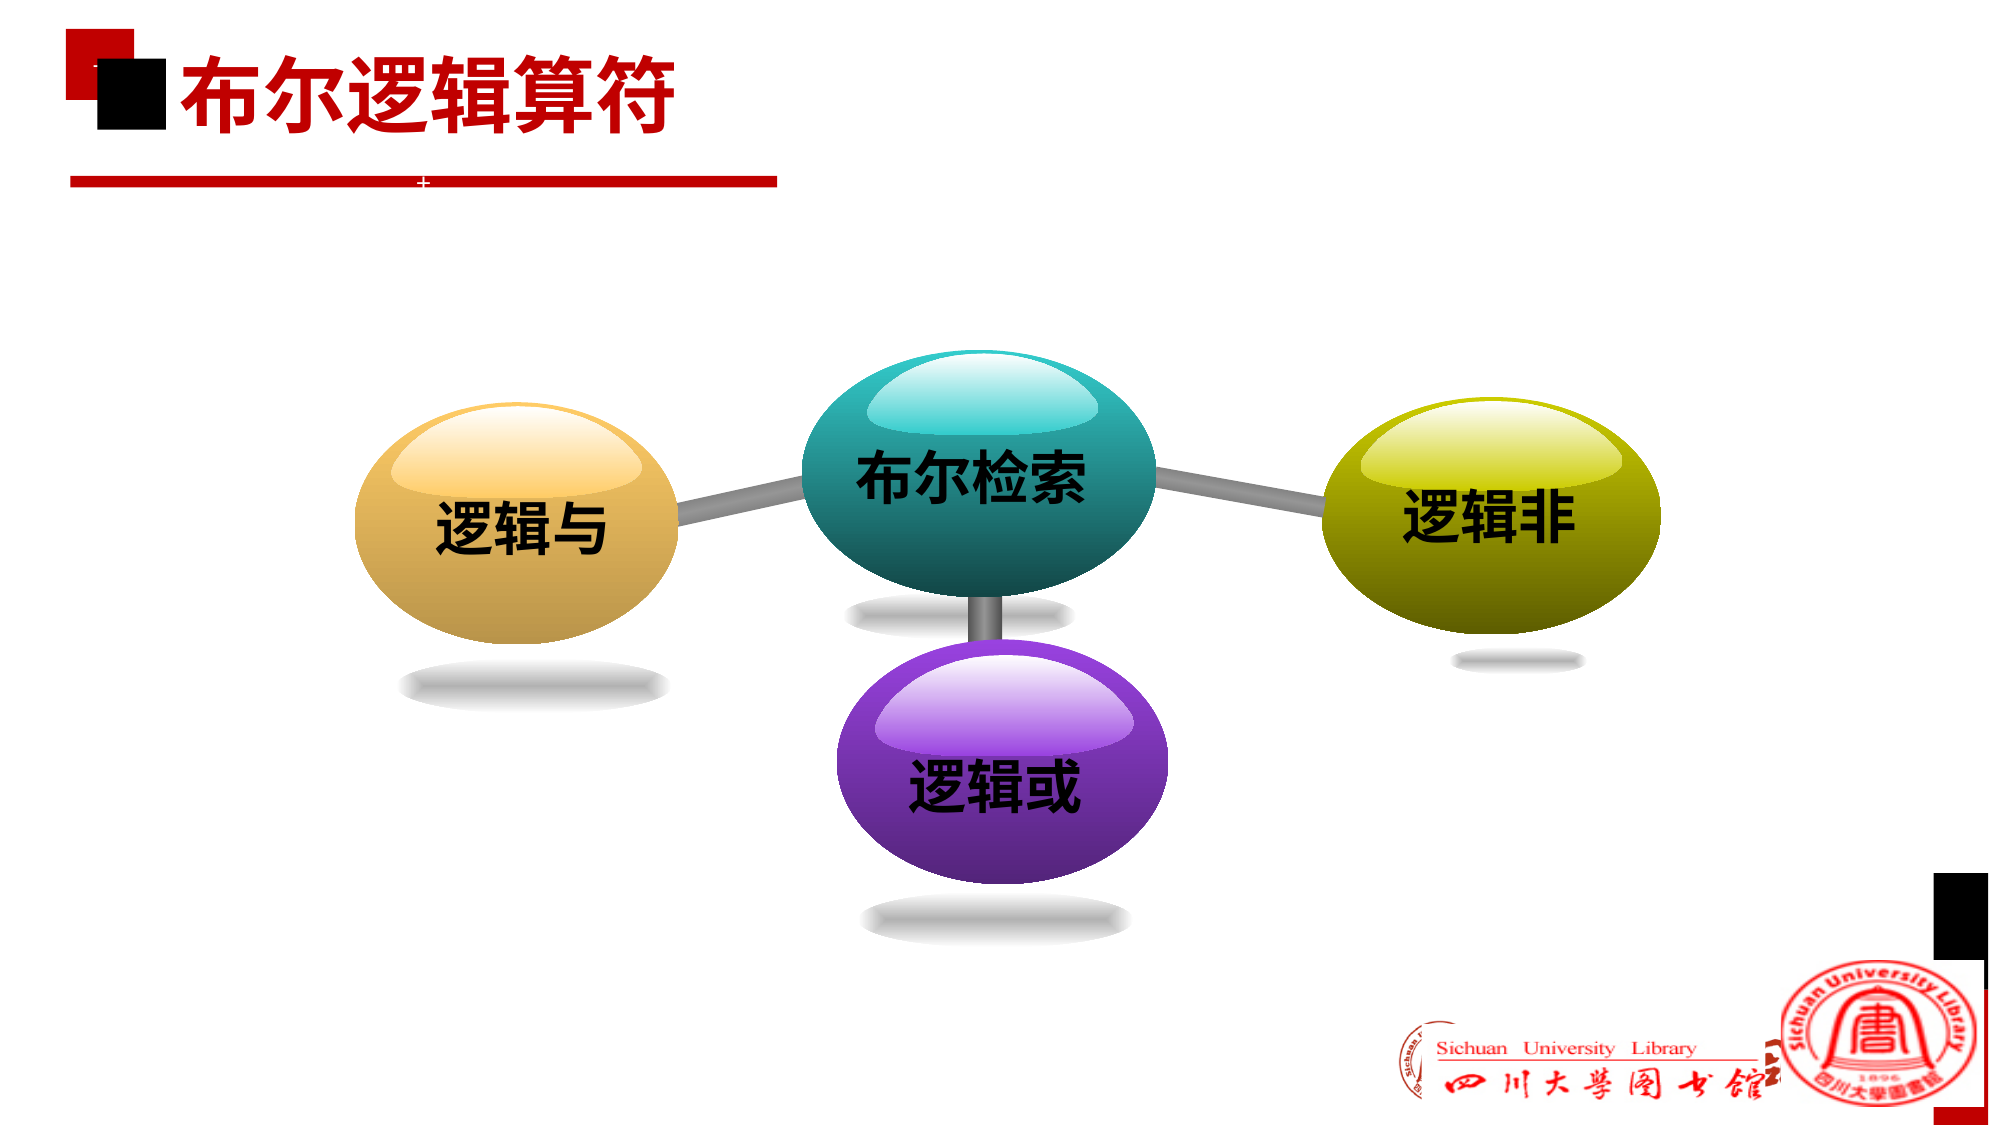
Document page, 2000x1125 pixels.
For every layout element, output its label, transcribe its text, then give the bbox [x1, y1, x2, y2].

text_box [354, 349, 1662, 948]
text_box 布尔逻辑算符 [164, 36, 2000, 151]
picture [1398, 1019, 1421, 1104]
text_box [1421, 960, 1985, 1114]
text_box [30, 23, 1237, 94]
